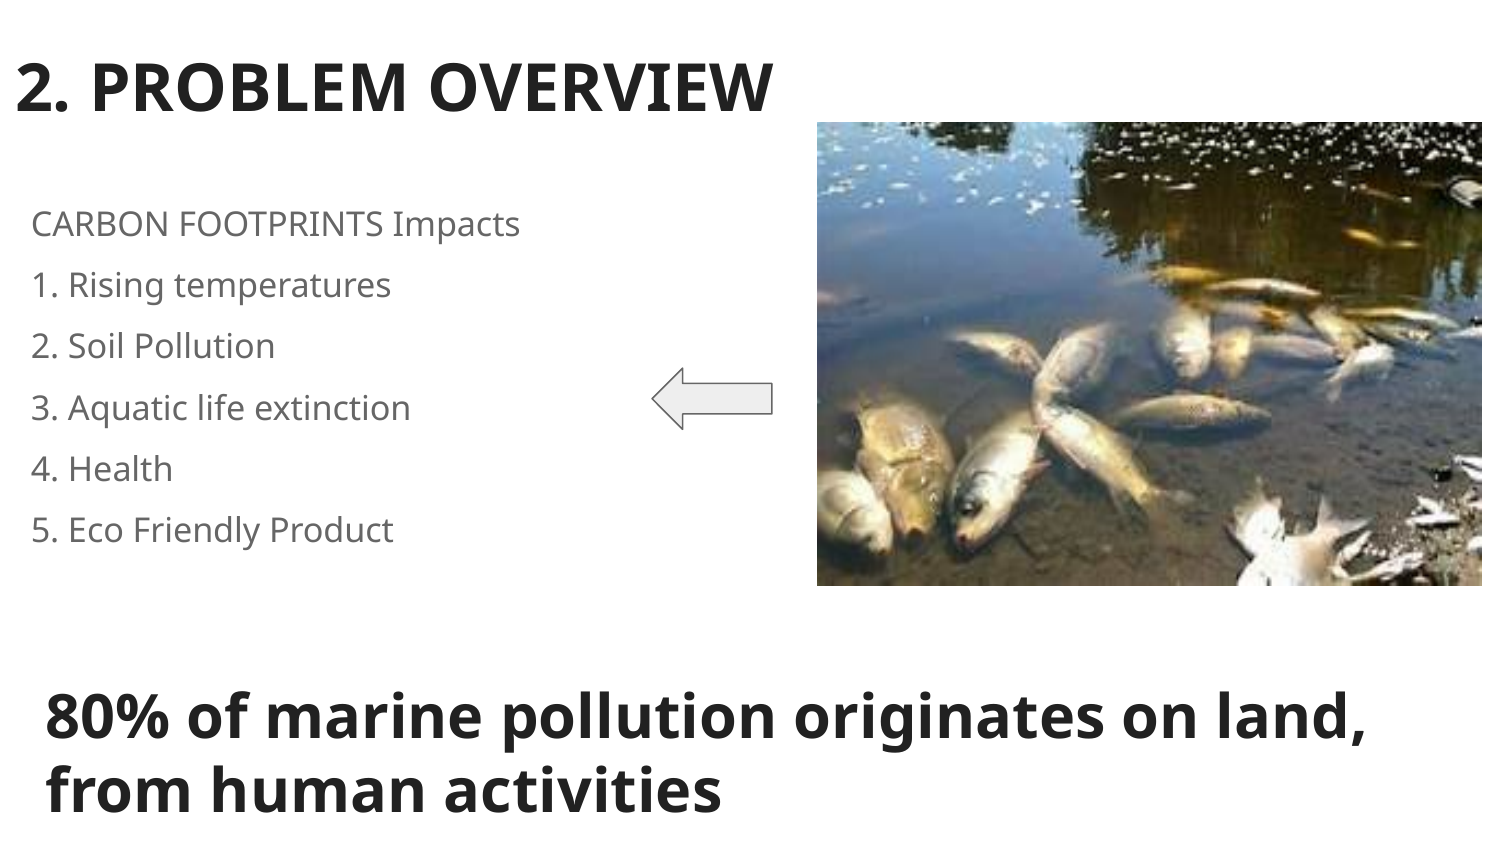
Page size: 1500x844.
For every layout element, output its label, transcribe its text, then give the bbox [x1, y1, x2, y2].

text_box 80% of marine pollution originates on land, from human activities [30, 662, 1485, 844]
text_box CARBON FOOTPRINTS Impacts 1. Rising temperatures 2. Soil Pollution 3. Aquatic life extinction 4. Health 5. Eco Friendly Product in hospitals if in intensive care [15, 195, 680, 603]
text_box [652, 368, 772, 430]
title 2. PROBLEM OVERVIEW [0, 0, 791, 170]
picture [816, 122, 1482, 586]
